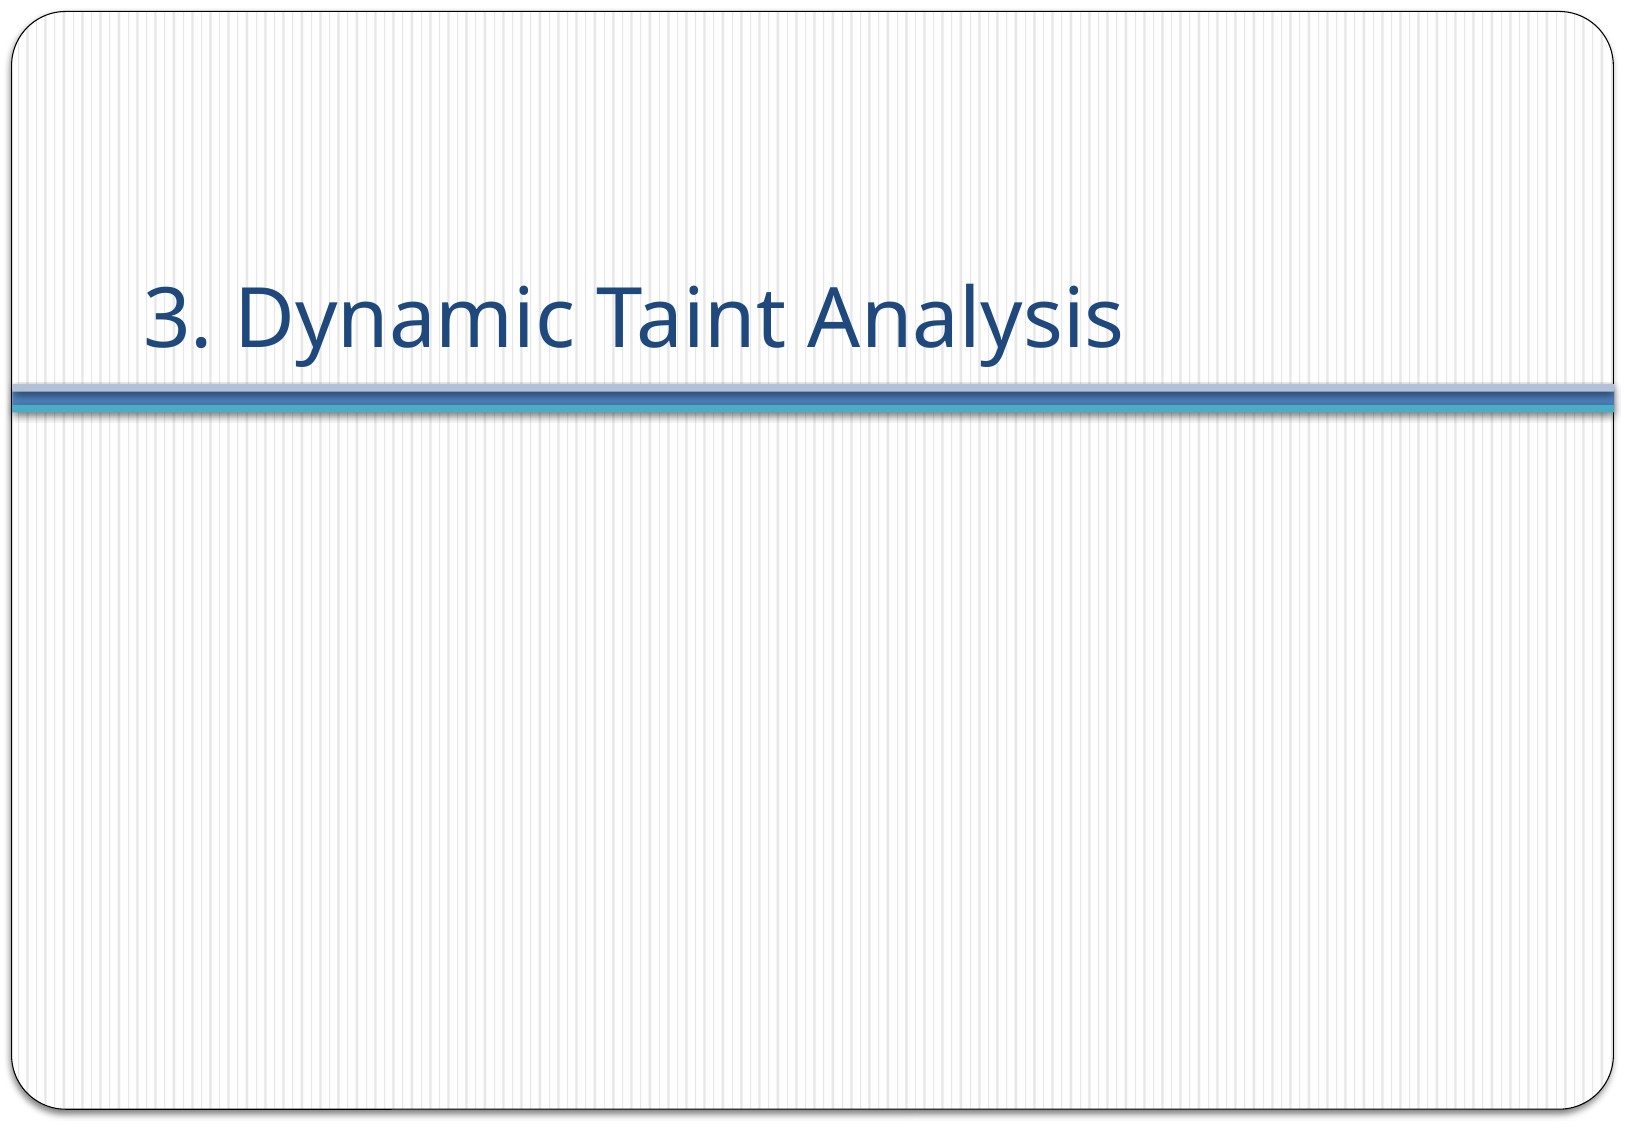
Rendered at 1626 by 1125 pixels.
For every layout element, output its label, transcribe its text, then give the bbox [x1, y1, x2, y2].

title 3. Dynamic Taint Analysis [128, 156, 1510, 380]
